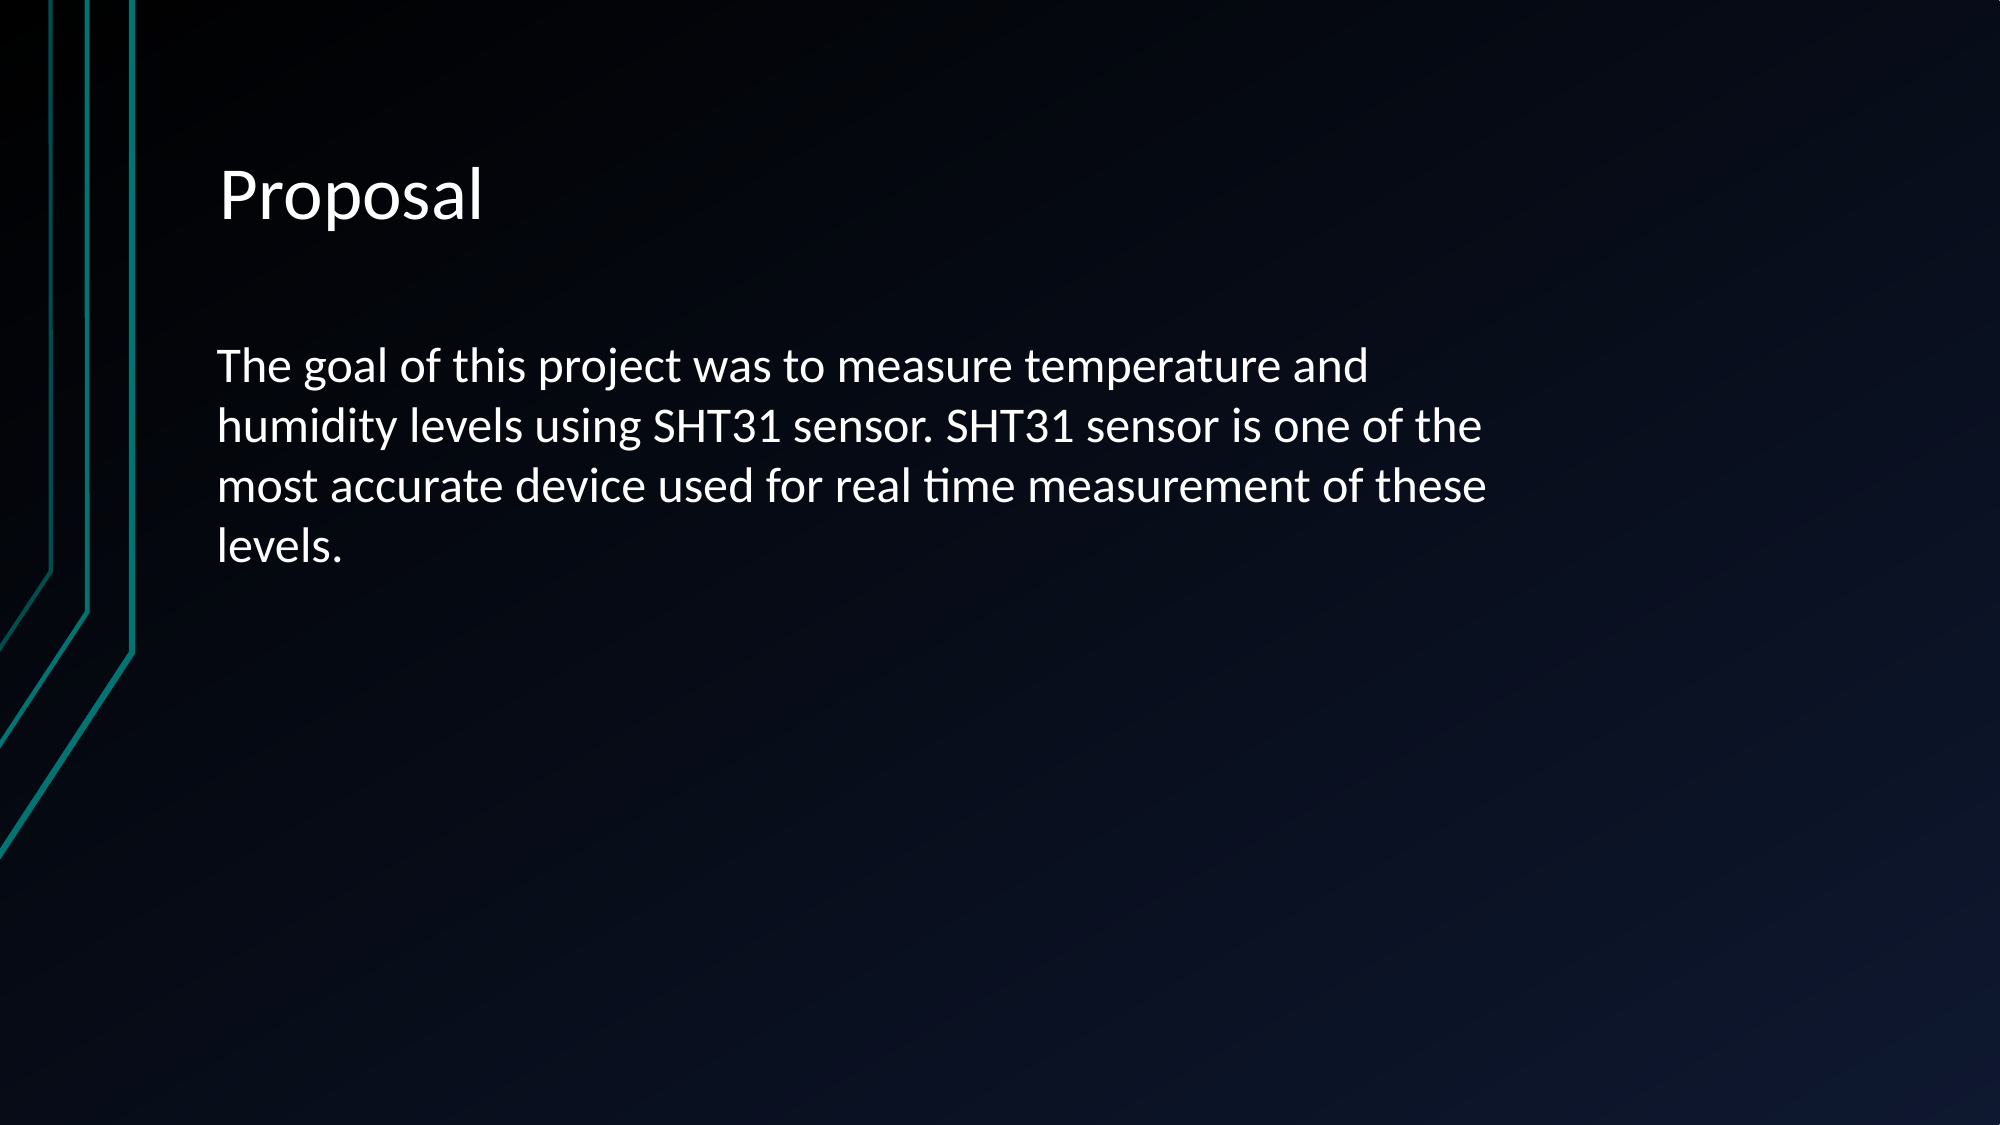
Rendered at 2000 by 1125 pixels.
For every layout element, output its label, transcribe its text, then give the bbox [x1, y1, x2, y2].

text_box The goal of this project was to measure temperature and humidity levels using SHT31 sensor. SHT31 sensor is one of the most accurate device used for real time measurement of these levels. [201, 324, 1527, 580]
title Proposal [199, 45, 1900, 246]
